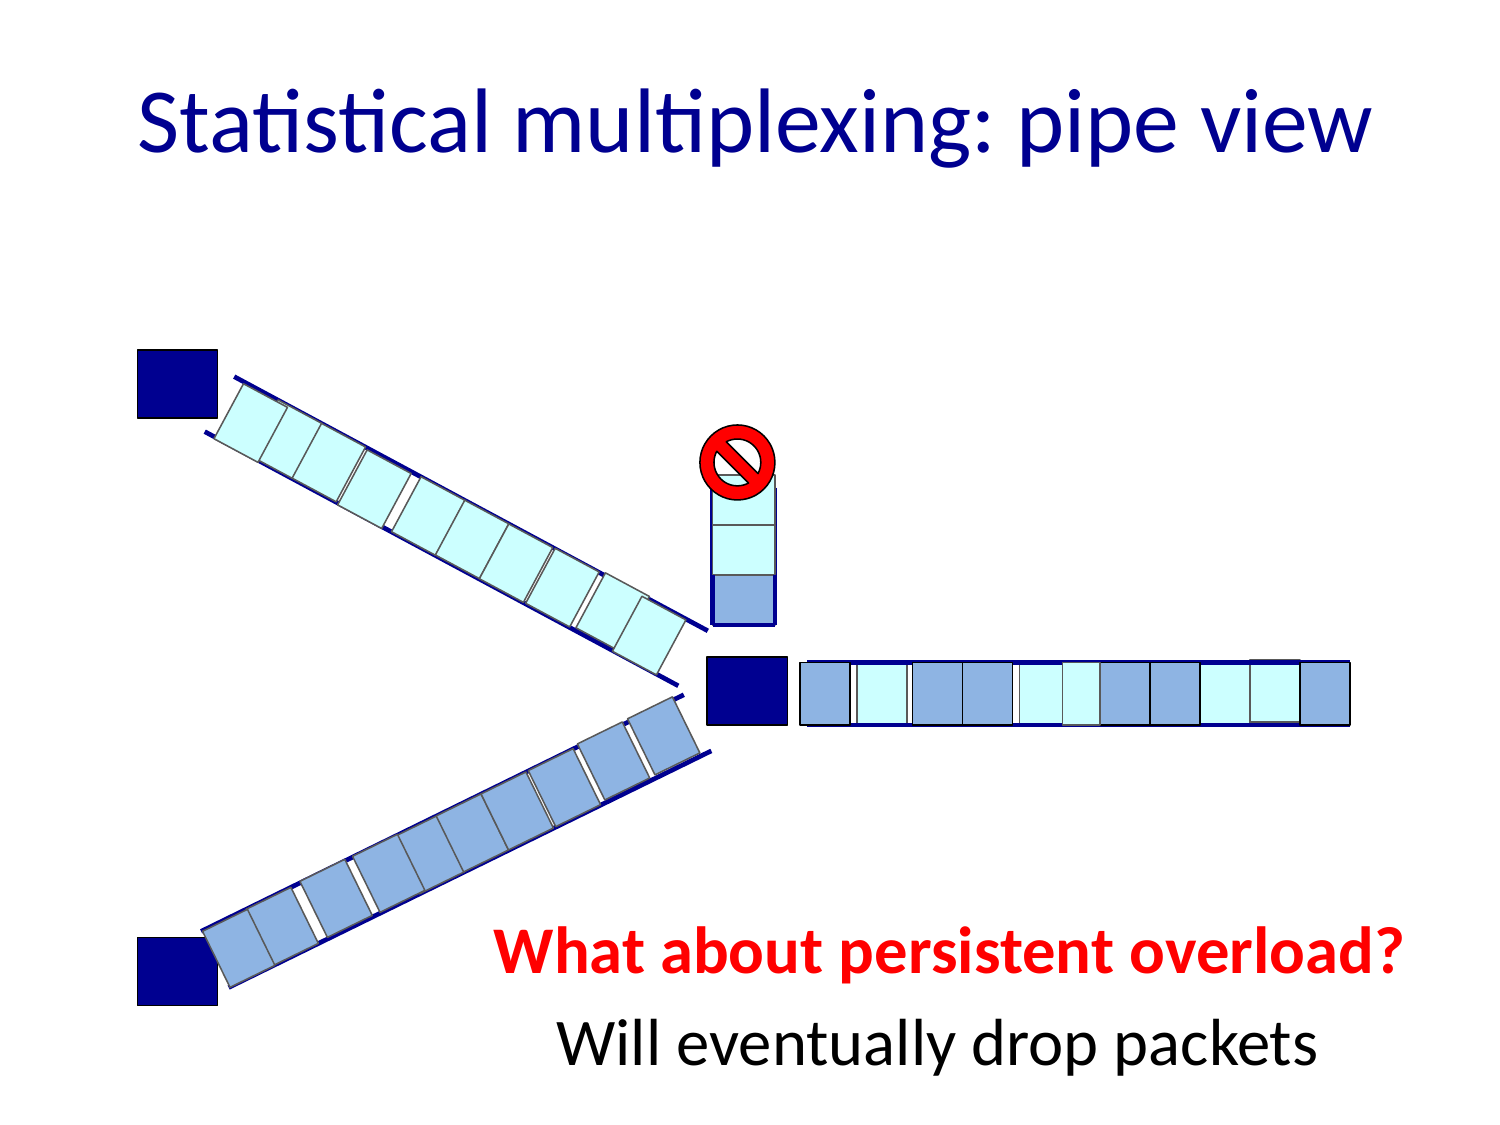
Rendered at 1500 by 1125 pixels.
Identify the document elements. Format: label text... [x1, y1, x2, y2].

text_box Will eventually drop packets [387, 991, 1488, 1087]
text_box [186, 807, 725, 873]
text_box What about persistent overload? [399, 899, 1500, 995]
text_box [137, 937, 218, 1006]
text_box [202, 909, 275, 988]
text_box [627, 696, 700, 775]
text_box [187, 497, 707, 565]
title Statistical multiplexing: pipe view [75, 20, 1438, 213]
text_box [213, 383, 288, 463]
text_box [699, 424, 775, 485]
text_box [712, 474, 1351, 726]
text_box [137, 350, 218, 419]
text_box [612, 596, 686, 675]
